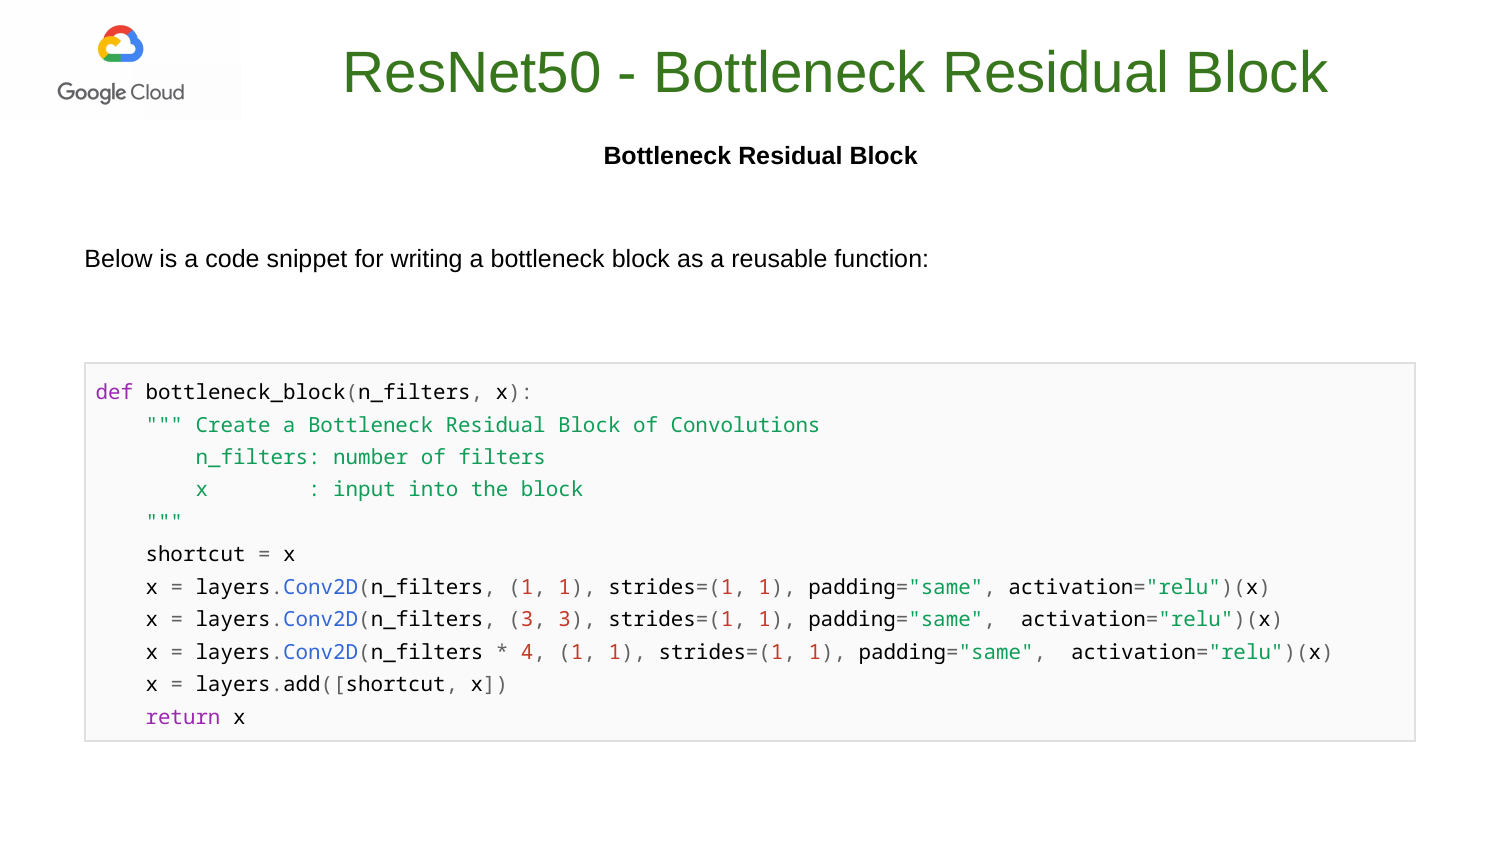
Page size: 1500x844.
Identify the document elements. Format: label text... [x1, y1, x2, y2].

table_header def bottleneck_block(n_filters, x): """ Create a Bottleneck Residual Block of Convolutions n_filters: number of filters x : input into the block """ shortcut = x x = layers.Conv2D(n_filters, (1, 1), strides=(1, 1), padding="same", activation="relu")(x) x = layers.Conv2D(n_filters, (3, 3), strides=(1, 1), padding="same", activation="relu")(x) x = layers.Conv2D(n_filters * 4, (1, 1), strides=(1, 1), padding="same", activation="relu")(x) x = layers.add([shortcut, x]) return x [86, 364, 1414, 740]
subtitle ResNet50 - Bottleneck Residual Block [244, 19, 1500, 150]
picture [0, 0, 241, 121]
text_box Bottleneck Residual Block Below is a code snippet for writing a bottleneck block as a reusable function: [69, 119, 1453, 826]
